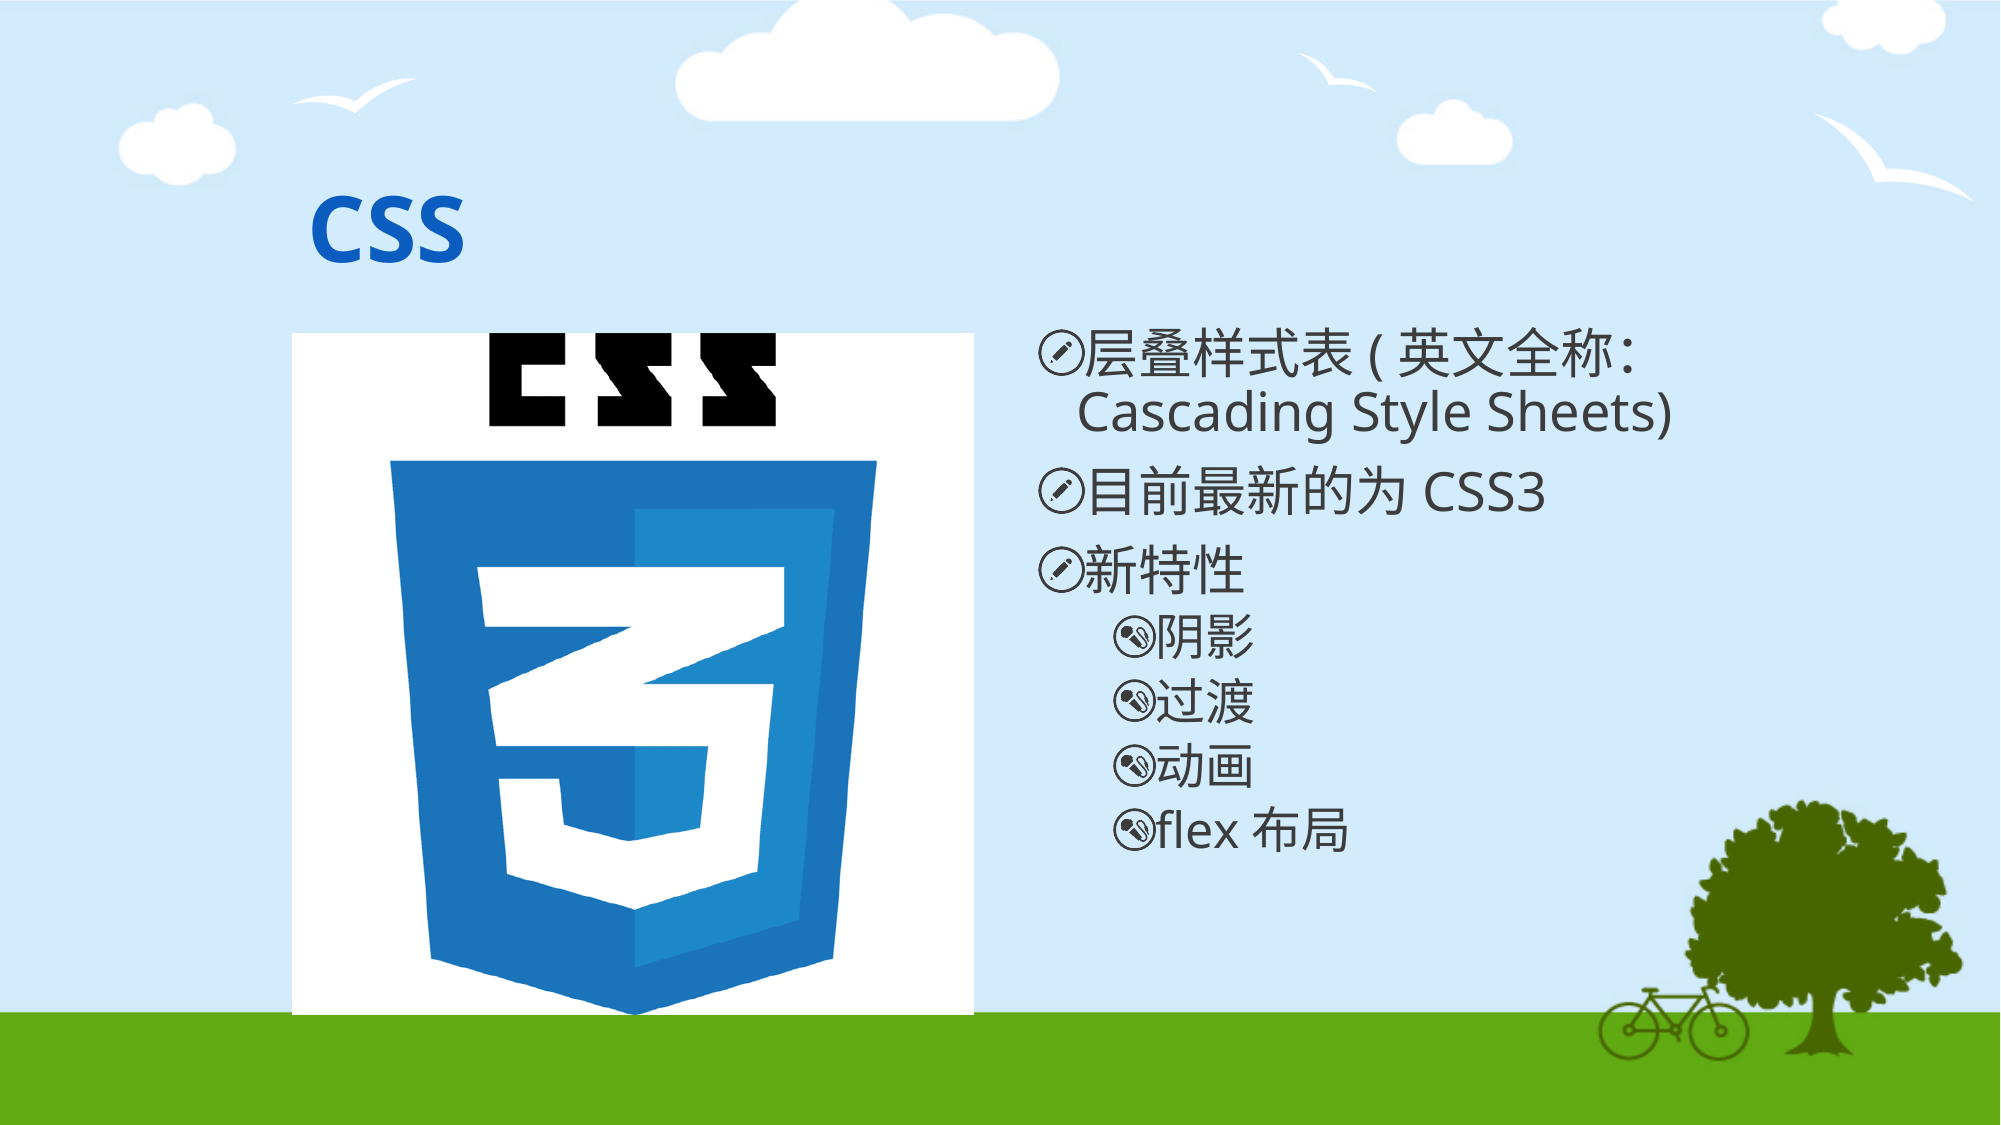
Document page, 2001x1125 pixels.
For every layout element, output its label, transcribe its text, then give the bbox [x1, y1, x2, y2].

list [292, 333, 974, 1015]
list 层叠样式表(英文全称：Cascading Style Sheets) 目前最新的为CSS3 新特性 阴影 过渡 动画 flex布局 [1023, 319, 1705, 1029]
picture [0, 0, 2001, 1125]
title CSS [292, 168, 1705, 298]
